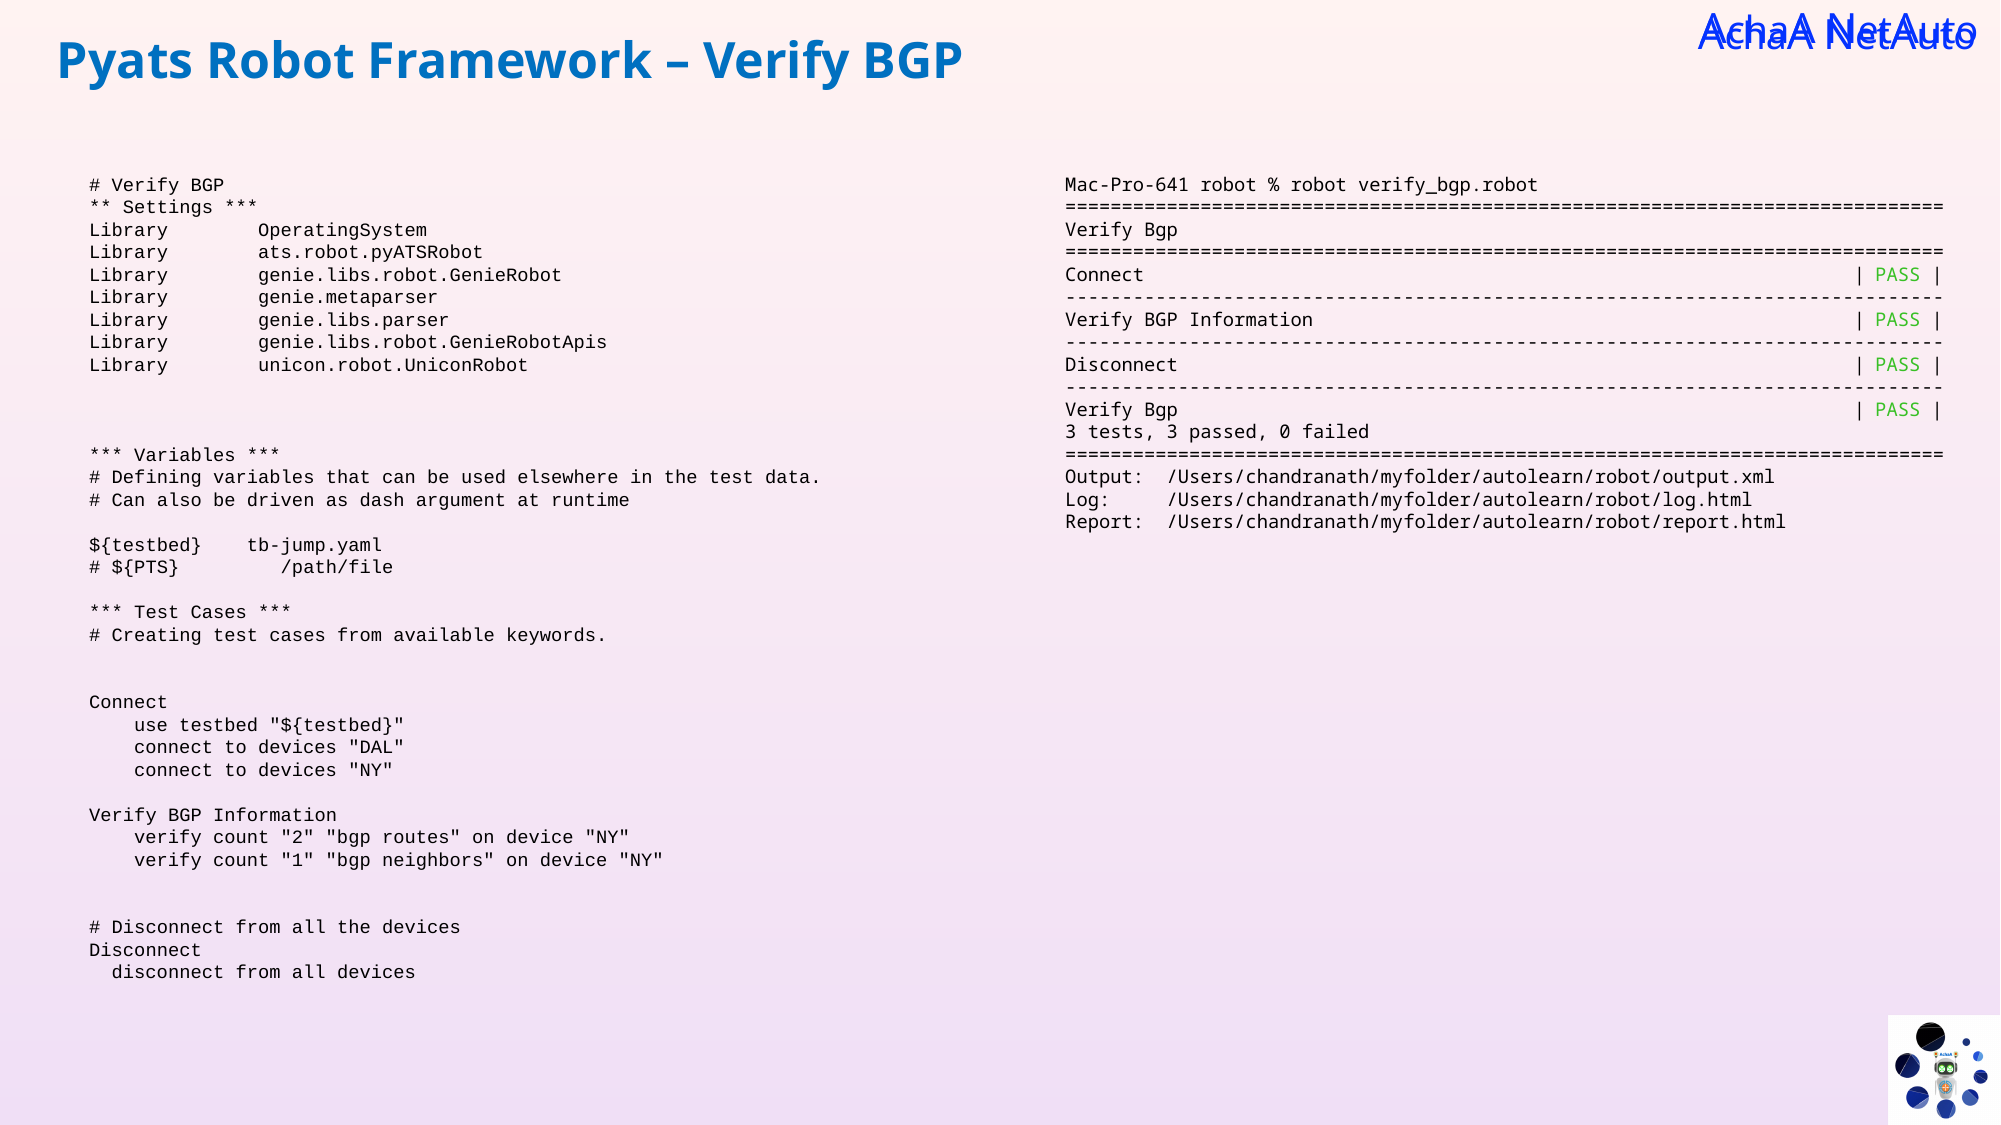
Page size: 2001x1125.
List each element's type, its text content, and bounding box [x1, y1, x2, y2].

text_box # Verify BGP ** Settings *** Library OperatingSystem Library ats.robot.pyATSRobot Library genie.libs.robot.GenieRobot Library genie.metaparser Library genie.libs.parser Library genie.libs.robot.GenieRobotApis Library unicon.robot.UniconRobot *** Variables *** # Defining variables that can be used elsewhere in the test data. # Can also be driven as dash argument at runtime ${testbed} tb-jump.yaml # ${PTS} /path/file *** Test Cases *** # Creating test cases from available keywords. Connect use testbed "${testbed}" connect to devices "DAL" connect to devices "NY" Verify BGP Information verify count "2" "bgp routes" on device "NY" verify count "1" "bgp neighbors" on device "NY" # Disconnect from all the devices Disconnect disconnect from all devices [74, 165, 1075, 991]
picture [1886, 1013, 2001, 1125]
text_box Pyats Robot Framework – Verify BGP [42, 21, 1450, 96]
text_box Mac-Pro-641 robot % robot verify_bgp.robot ============================================================================== Verify Bgp ============================================================================== Connect | PASS | ------------------------------------------------------------------------------ Verify BGP Information | PASS | ------------------------------------------------------------------------------ Disconnect | PASS | ------------------------------------------------------------------------------ Verify Bgp | PASS | 3 tests, 3 passed, 0 failed ============================================================================== Output: /Users/chandranath/myfolder/autolearn/robot/output.xml Log: /Users/chandranath/myfolder/autolearn/robot/log.html Report: /Users/chandranath/myfolder/autolearn/robot/report.html [1050, 165, 1975, 541]
